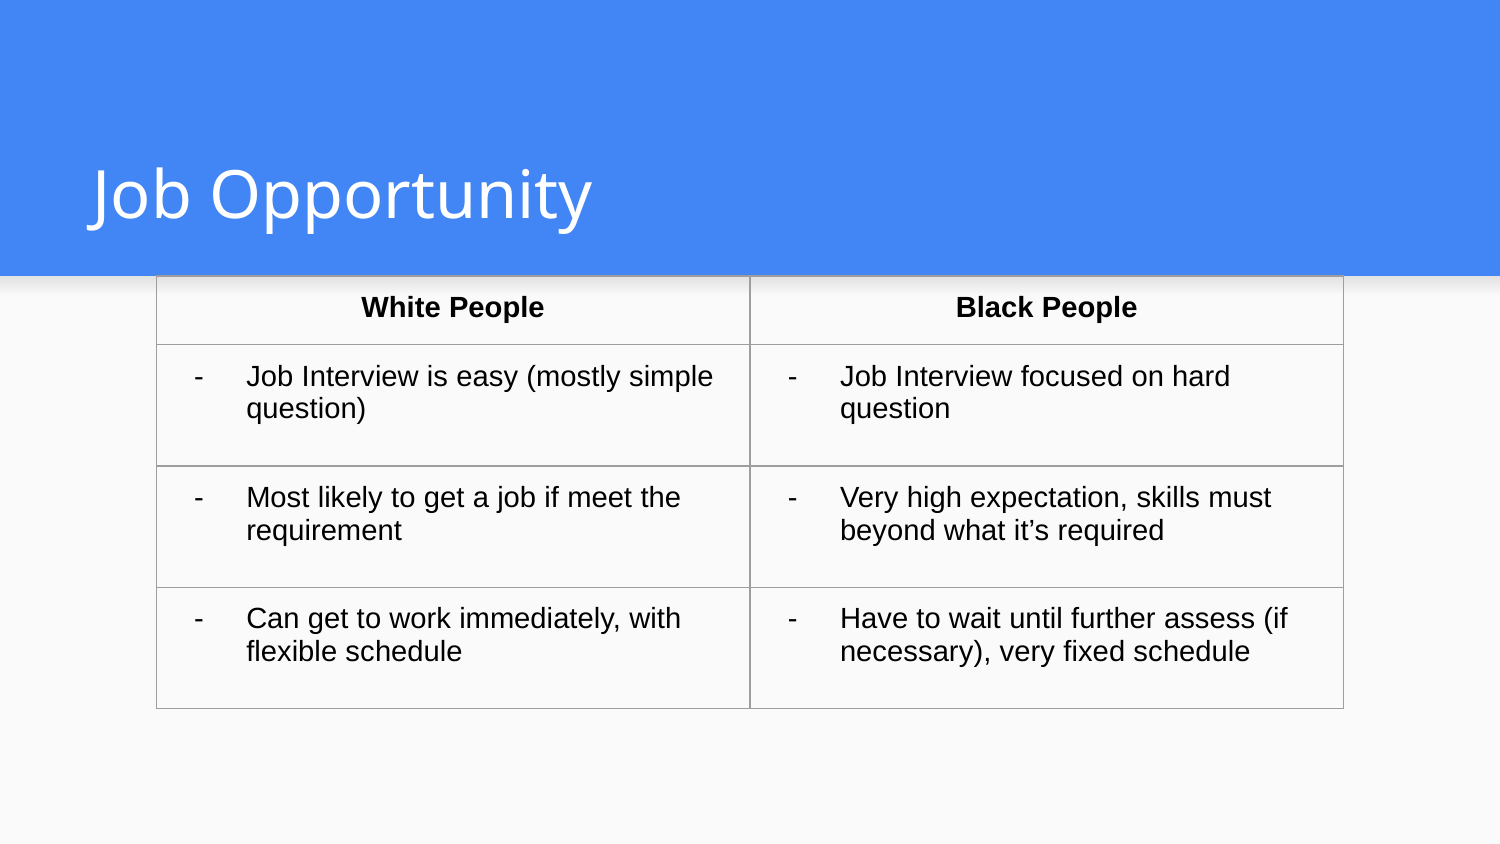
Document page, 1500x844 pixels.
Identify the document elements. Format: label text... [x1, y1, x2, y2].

table_cell Can get to work immediately, with flexible schedule [157, 588, 749, 708]
title Job Opportunity [77, 121, 1427, 248]
table_cell Job Interview is easy (mostly simple question) [157, 345, 749, 465]
table_cell Have to wait until further assess (if necessary), very fixed schedule [751, 588, 1343, 708]
table_cell Job Interview focused on hard question [751, 345, 1343, 465]
table_header White People [157, 277, 749, 344]
table_header Black People [751, 277, 1343, 344]
table_cell Very high expectation, skills must beyond what it’s required [751, 467, 1343, 587]
table_cell Most likely to get a job if meet the requirement [157, 467, 749, 587]
